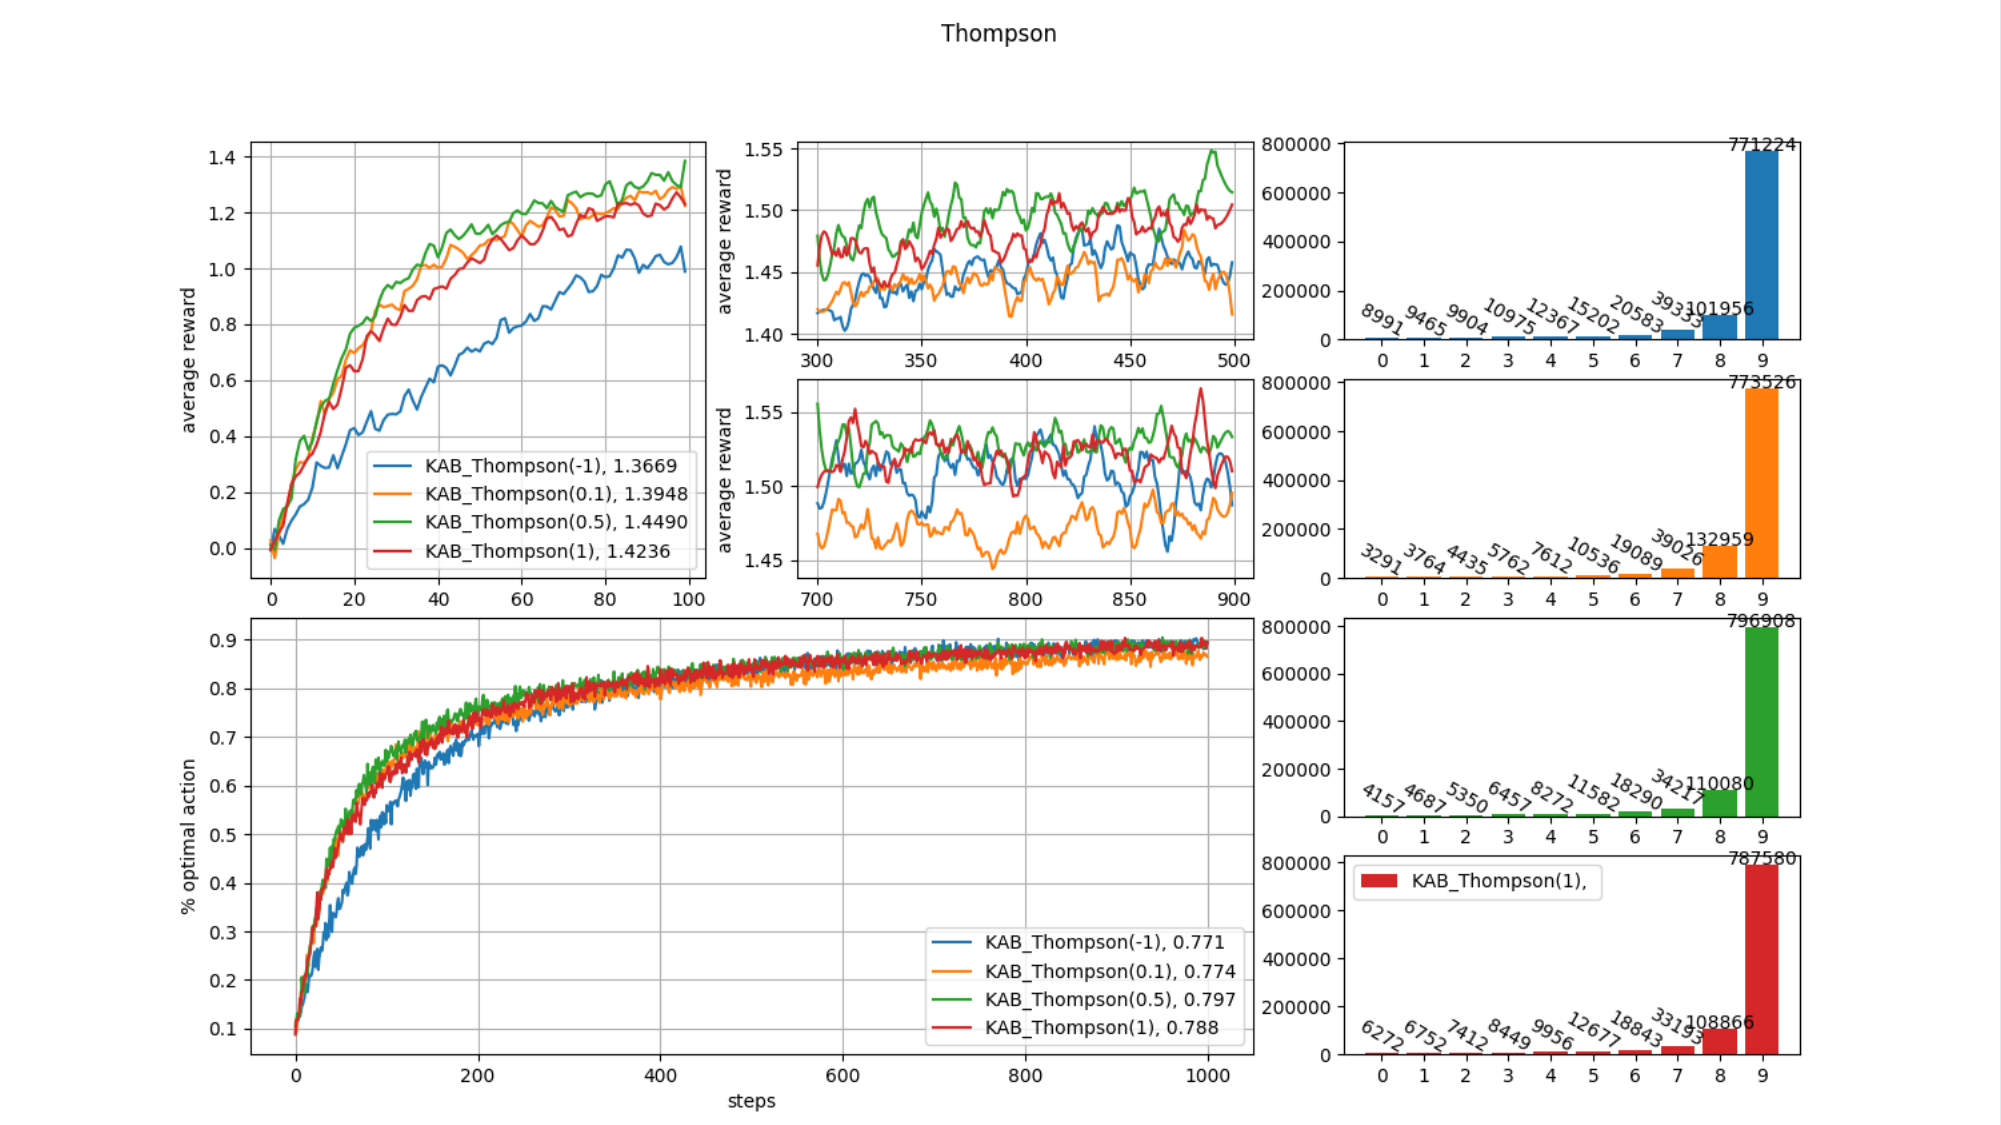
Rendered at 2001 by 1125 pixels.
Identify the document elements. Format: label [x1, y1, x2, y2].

list [0, 0, 2000, 1125]
